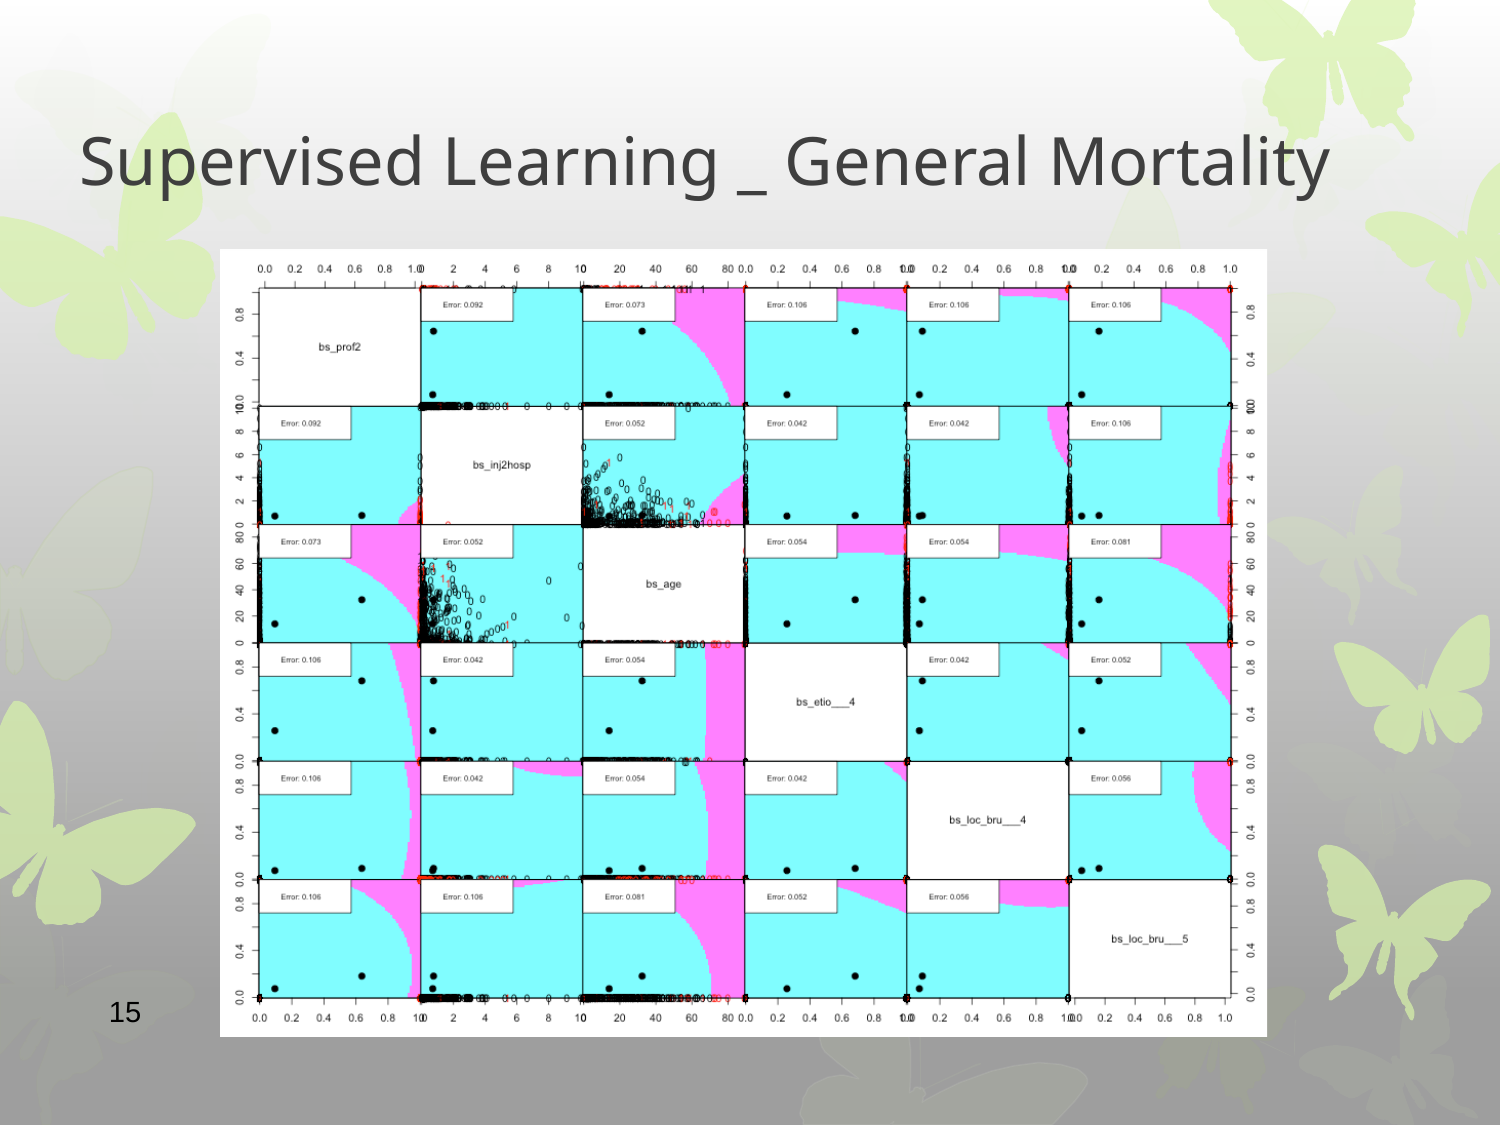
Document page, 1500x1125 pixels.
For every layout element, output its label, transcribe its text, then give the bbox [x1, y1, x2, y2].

slide_number 15 [94, 976, 194, 1037]
title Supervised Learning _ General Mortality [64, 82, 1474, 235]
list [218, 249, 1268, 1037]
